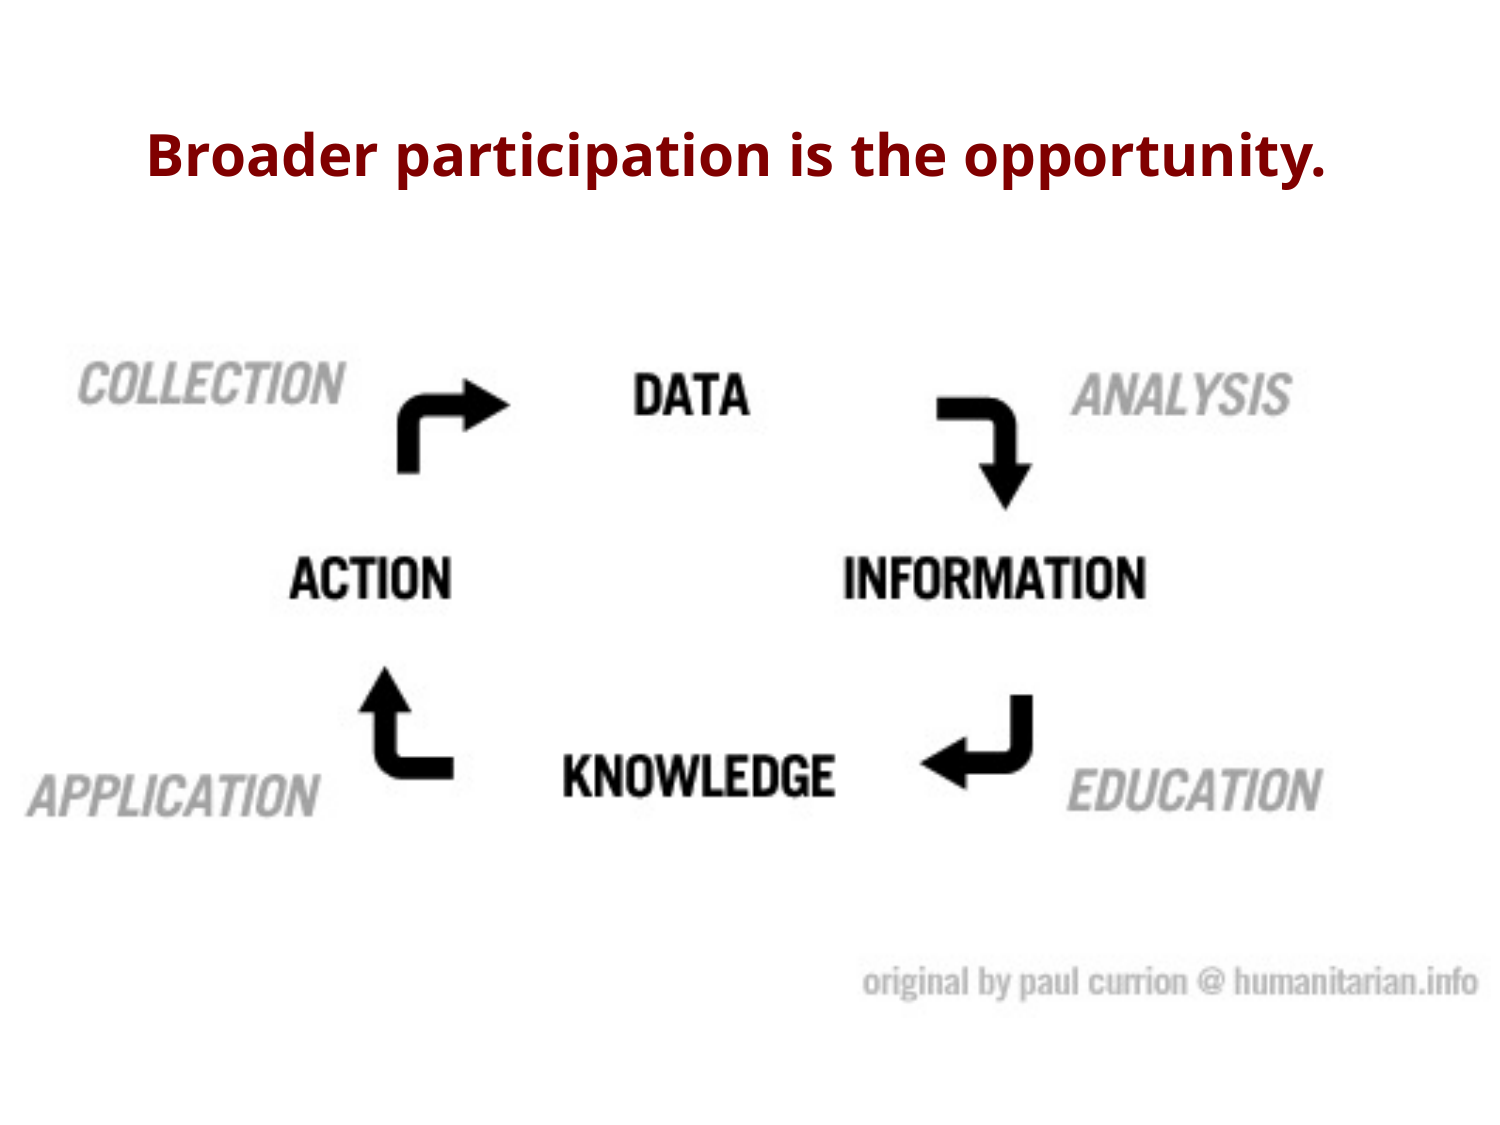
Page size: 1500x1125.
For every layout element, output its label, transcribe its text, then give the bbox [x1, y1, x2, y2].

picture [0, 299, 1491, 1018]
text_box Broader participation is the opportunity. [130, 110, 1343, 266]
